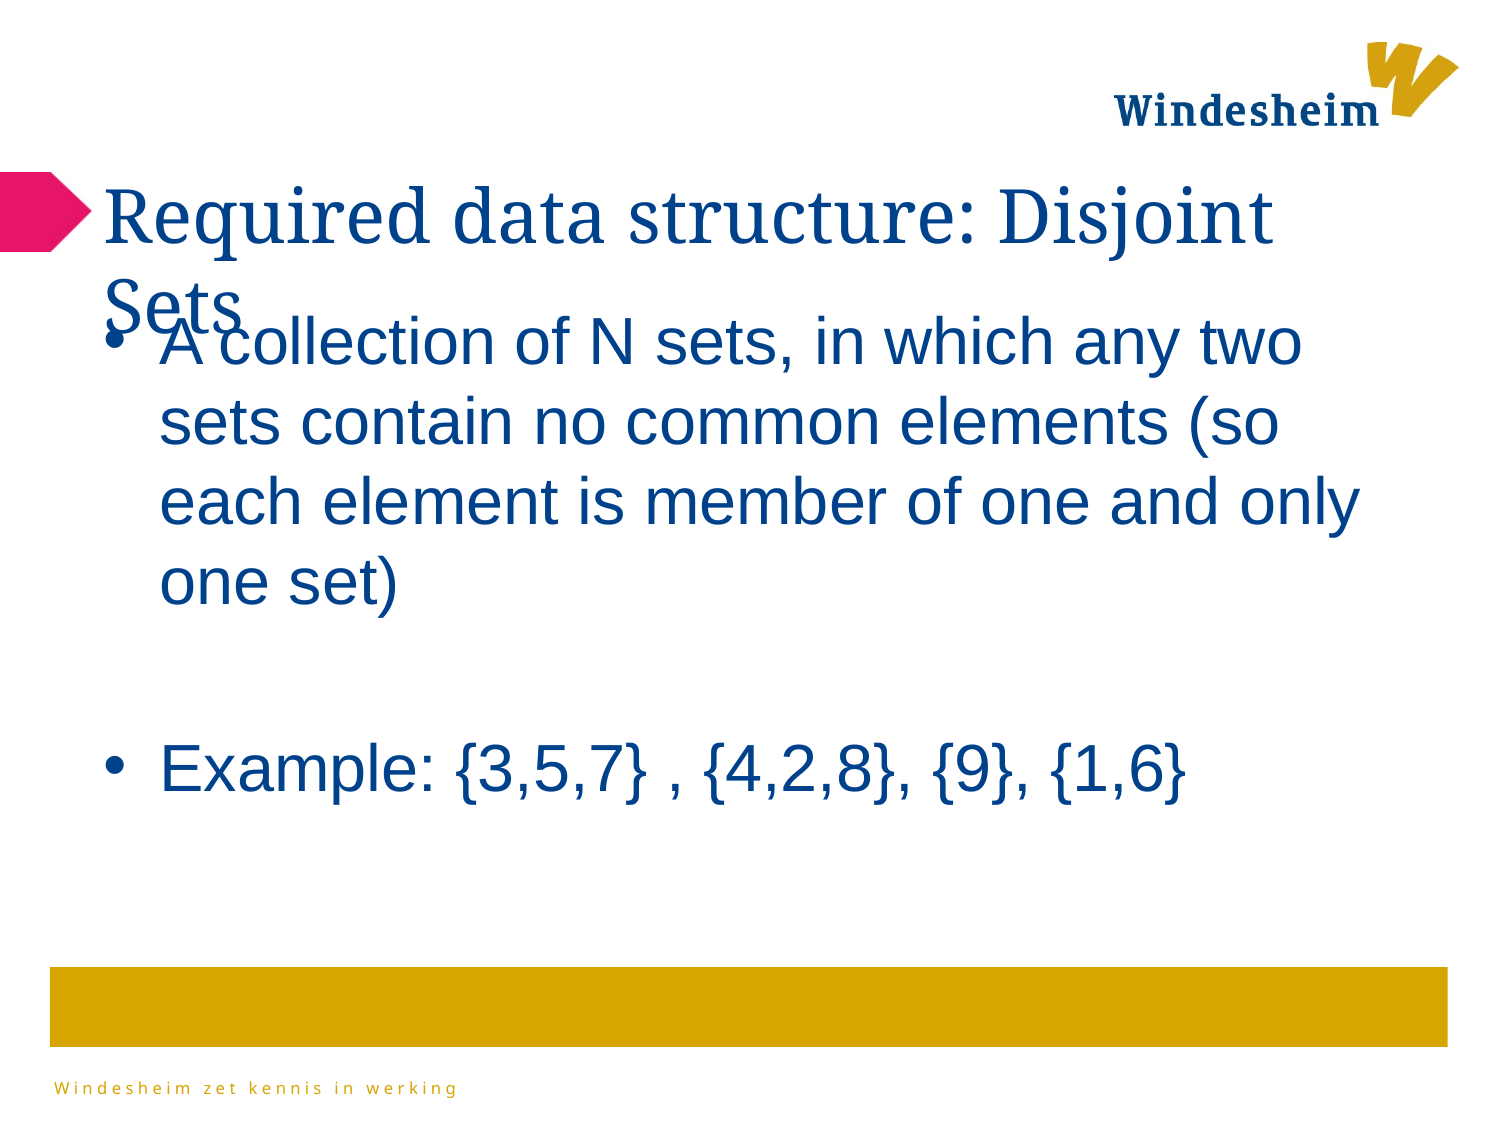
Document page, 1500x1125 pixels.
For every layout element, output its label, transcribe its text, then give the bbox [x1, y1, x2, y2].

picture [0, 172, 88, 252]
title Required data structure: Disjoint Sets [88, 160, 1439, 265]
picture [1114, 42, 1459, 126]
picture [49, 967, 1448, 1047]
list A collection of N sets, in which any two sets contain no common elements (so each element is member of one and only one set) Example: {3,5,7} , {4,2,8}, {9}, {1,6} [88, 290, 1437, 941]
